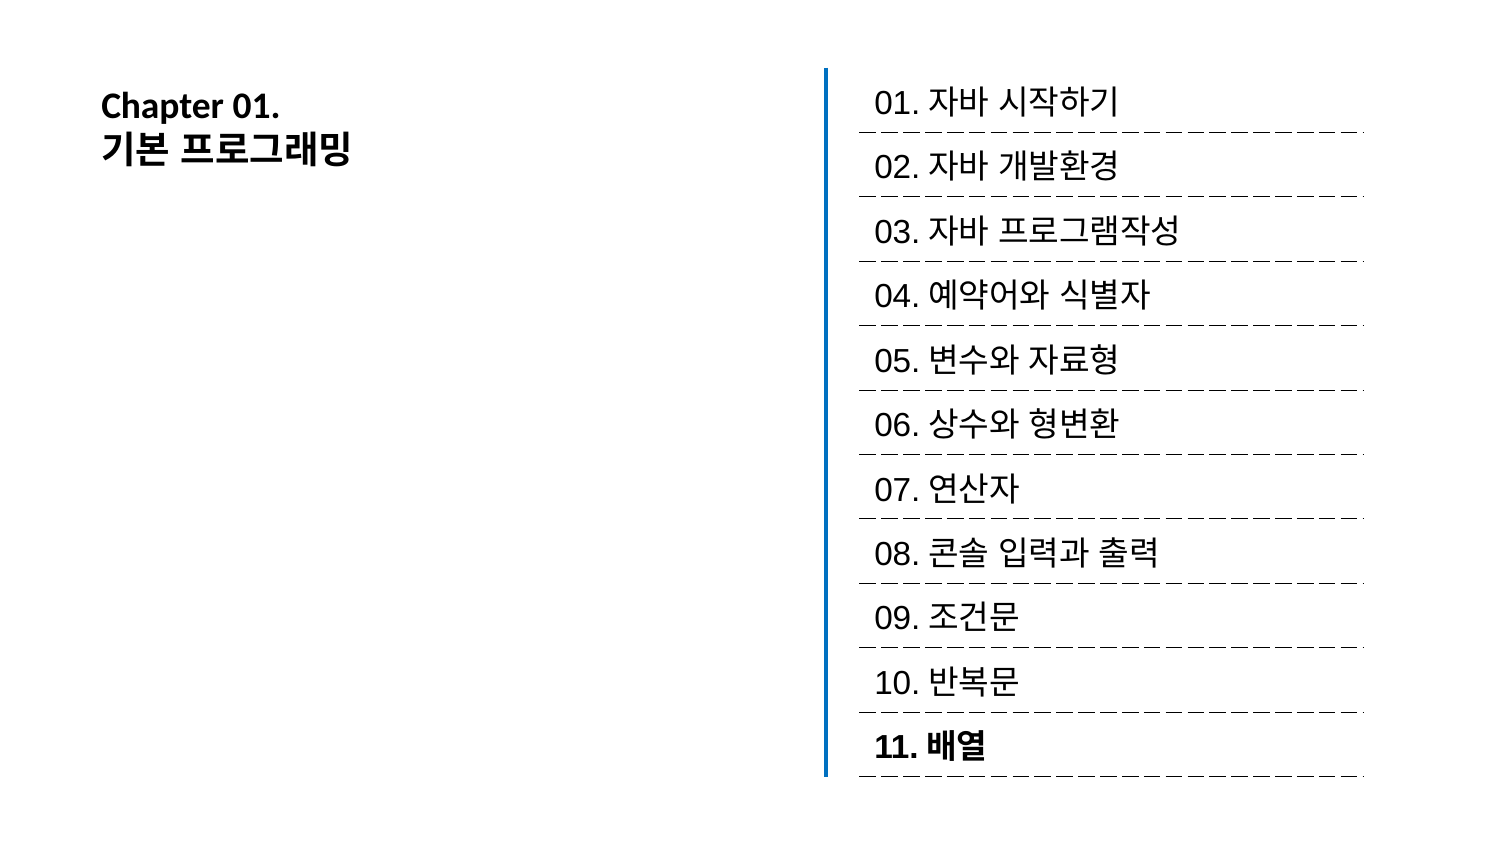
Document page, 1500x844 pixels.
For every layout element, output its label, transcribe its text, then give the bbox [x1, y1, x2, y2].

table_cell 03.자바 프로그램작성 [859, 197, 1364, 261]
table_cell 10.반복문 [859, 648, 1364, 712]
table_header 01.자바 시작하기 [859, 68, 1364, 132]
table_cell 08.콘솔 입력과 출력 [859, 519, 1364, 583]
table_cell 04.예약어와 식별자 [859, 261, 1364, 325]
table_cell 06.상수와 형변환 [859, 390, 1364, 454]
table_cell 09.조건문 [859, 583, 1364, 648]
table_cell 11.배열 [859, 712, 1364, 776]
table_cell 07.연산자 [859, 454, 1364, 519]
title Chapter 01. 기본 프로그래밍 [86, 76, 713, 175]
table_cell 02.자바 개발환경 [859, 132, 1364, 197]
table_cell 05.변수와 자료형 [859, 325, 1364, 390]
